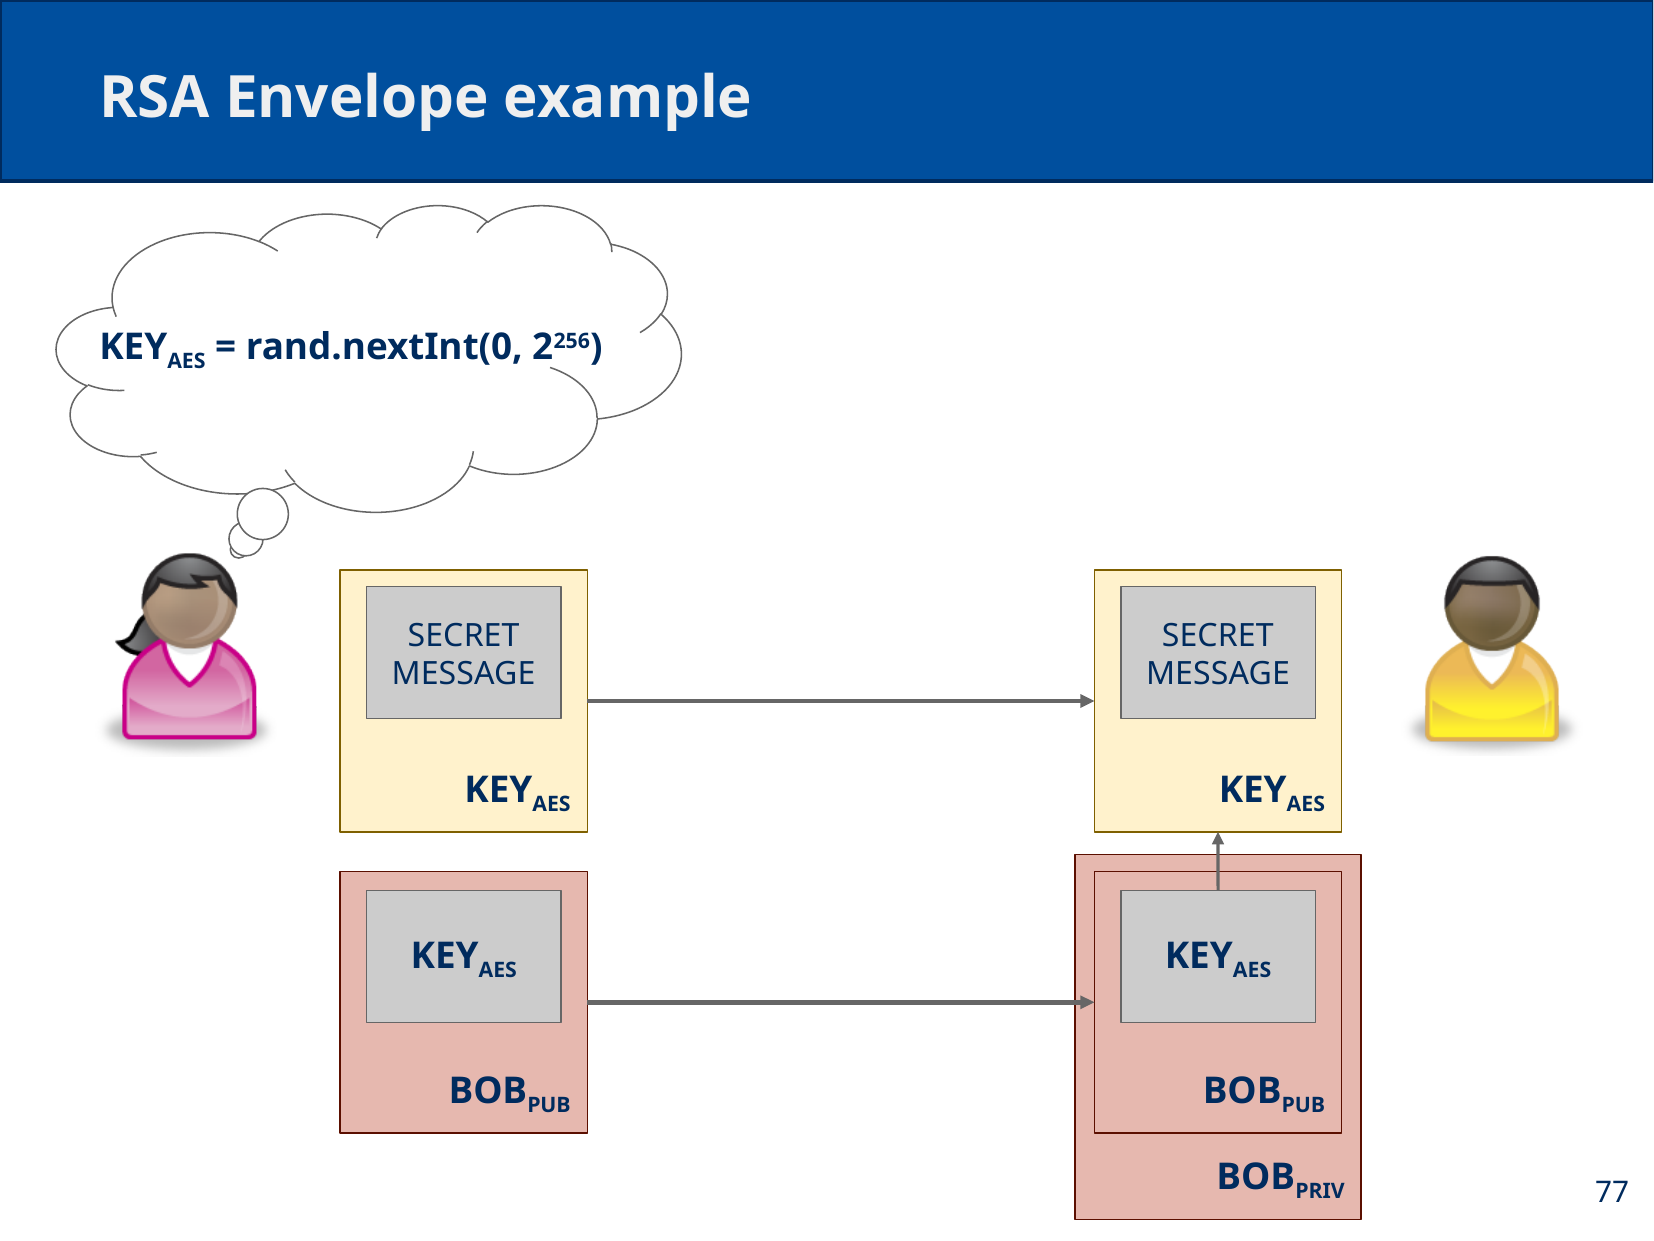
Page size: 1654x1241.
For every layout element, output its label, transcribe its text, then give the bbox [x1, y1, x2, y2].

text_box SECRET MESSAGE [1120, 586, 1316, 719]
text_box BOBPUB [339, 871, 588, 1134]
text_box SECRET MESSAGE [366, 586, 562, 719]
slide_number 77 [1546, 1145, 1647, 1241]
text_box KEYAES [1094, 570, 1342, 832]
text_box BOBPRIV [1075, 854, 1362, 1220]
text_box KEYAES [1120, 890, 1316, 1023]
picture [82, 549, 290, 757]
title RSA Envelope example [82, 36, 1571, 146]
text_box BOBPUB [1094, 871, 1342, 1134]
picture [1388, 549, 1596, 757]
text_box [587, 700, 1095, 1003]
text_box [56, 204, 682, 512]
text_box KEYAES [339, 570, 588, 832]
text_box KEYAES [366, 890, 562, 1023]
